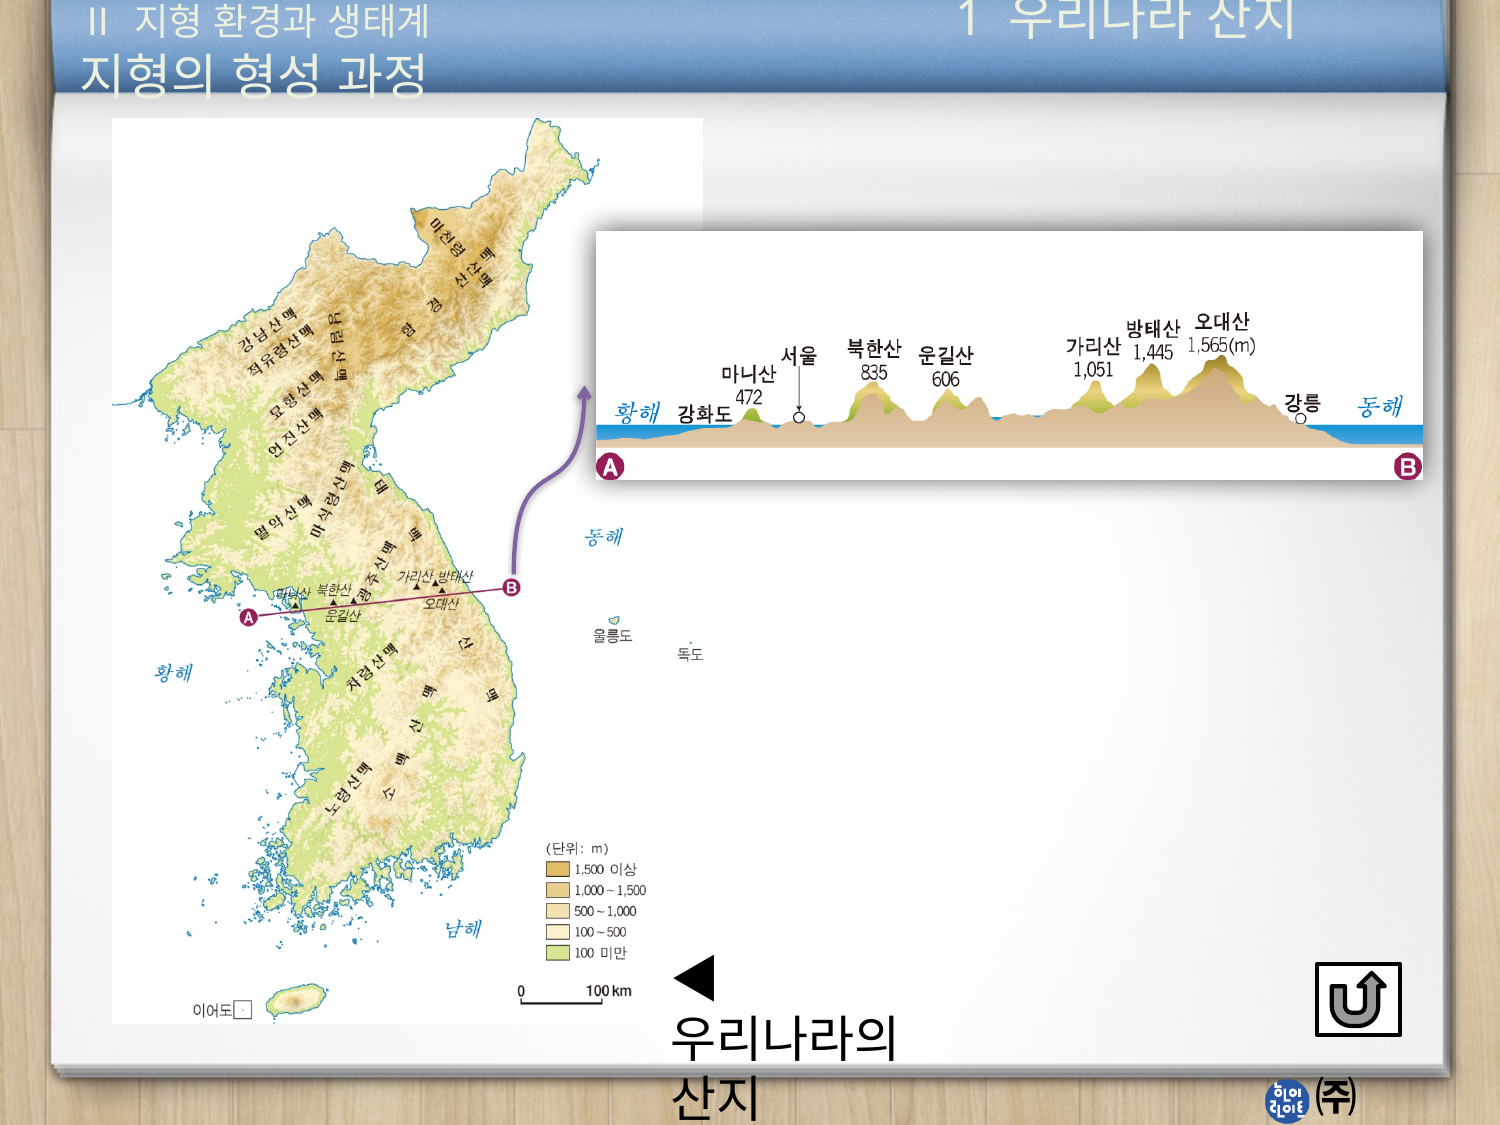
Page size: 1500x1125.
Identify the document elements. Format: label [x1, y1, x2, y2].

picture [0, 0, 1500, 1125]
text_box [513, 231, 1423, 575]
